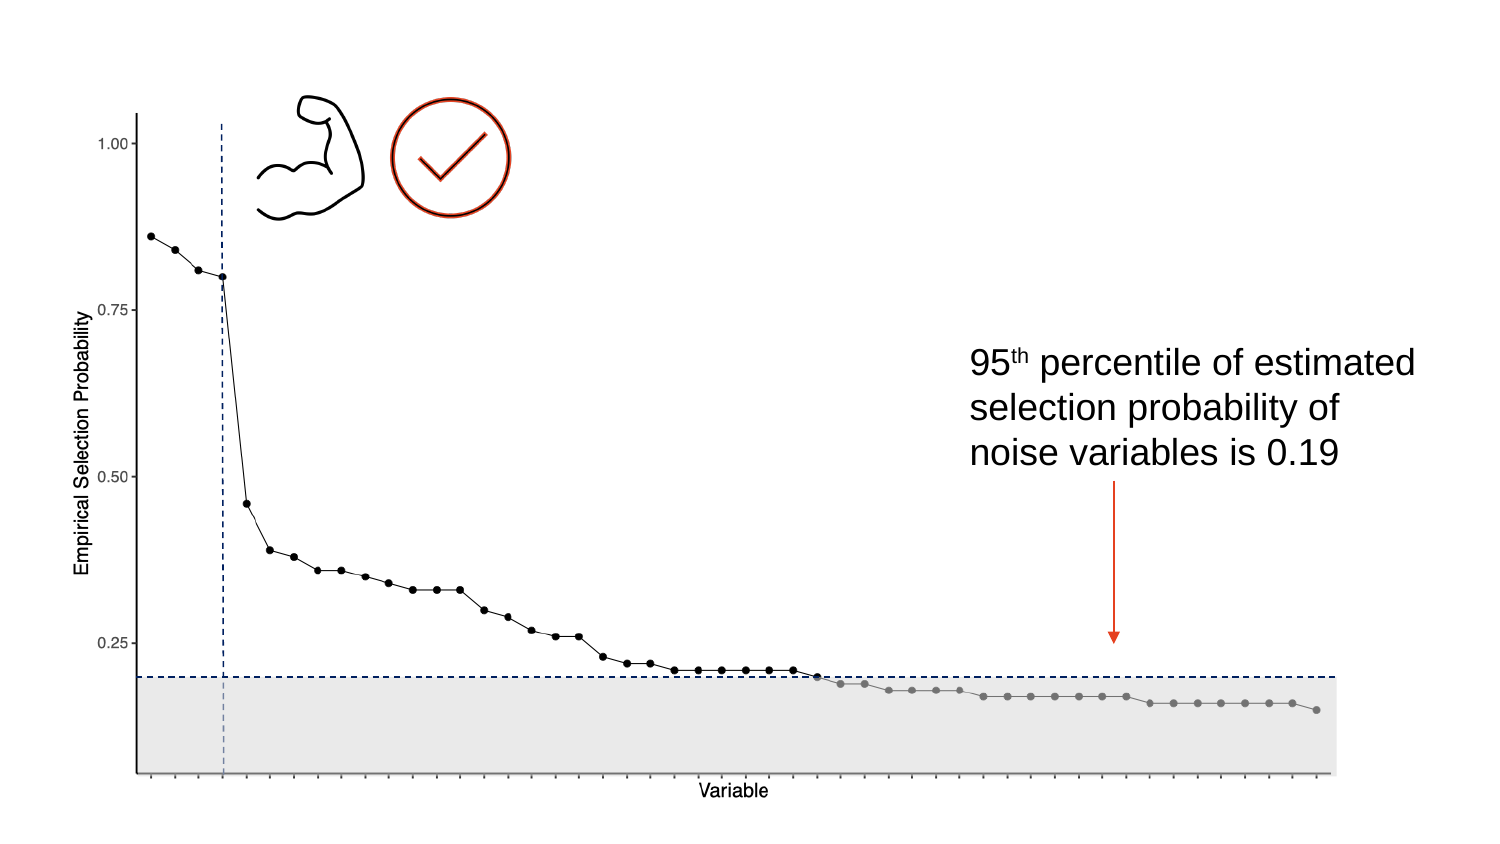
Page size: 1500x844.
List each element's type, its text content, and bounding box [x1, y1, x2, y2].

text_box 95th percentile of estimated selection probability of noise variables is 0.19 [1343, 330, 1436, 481]
picture [63, 82, 1340, 812]
